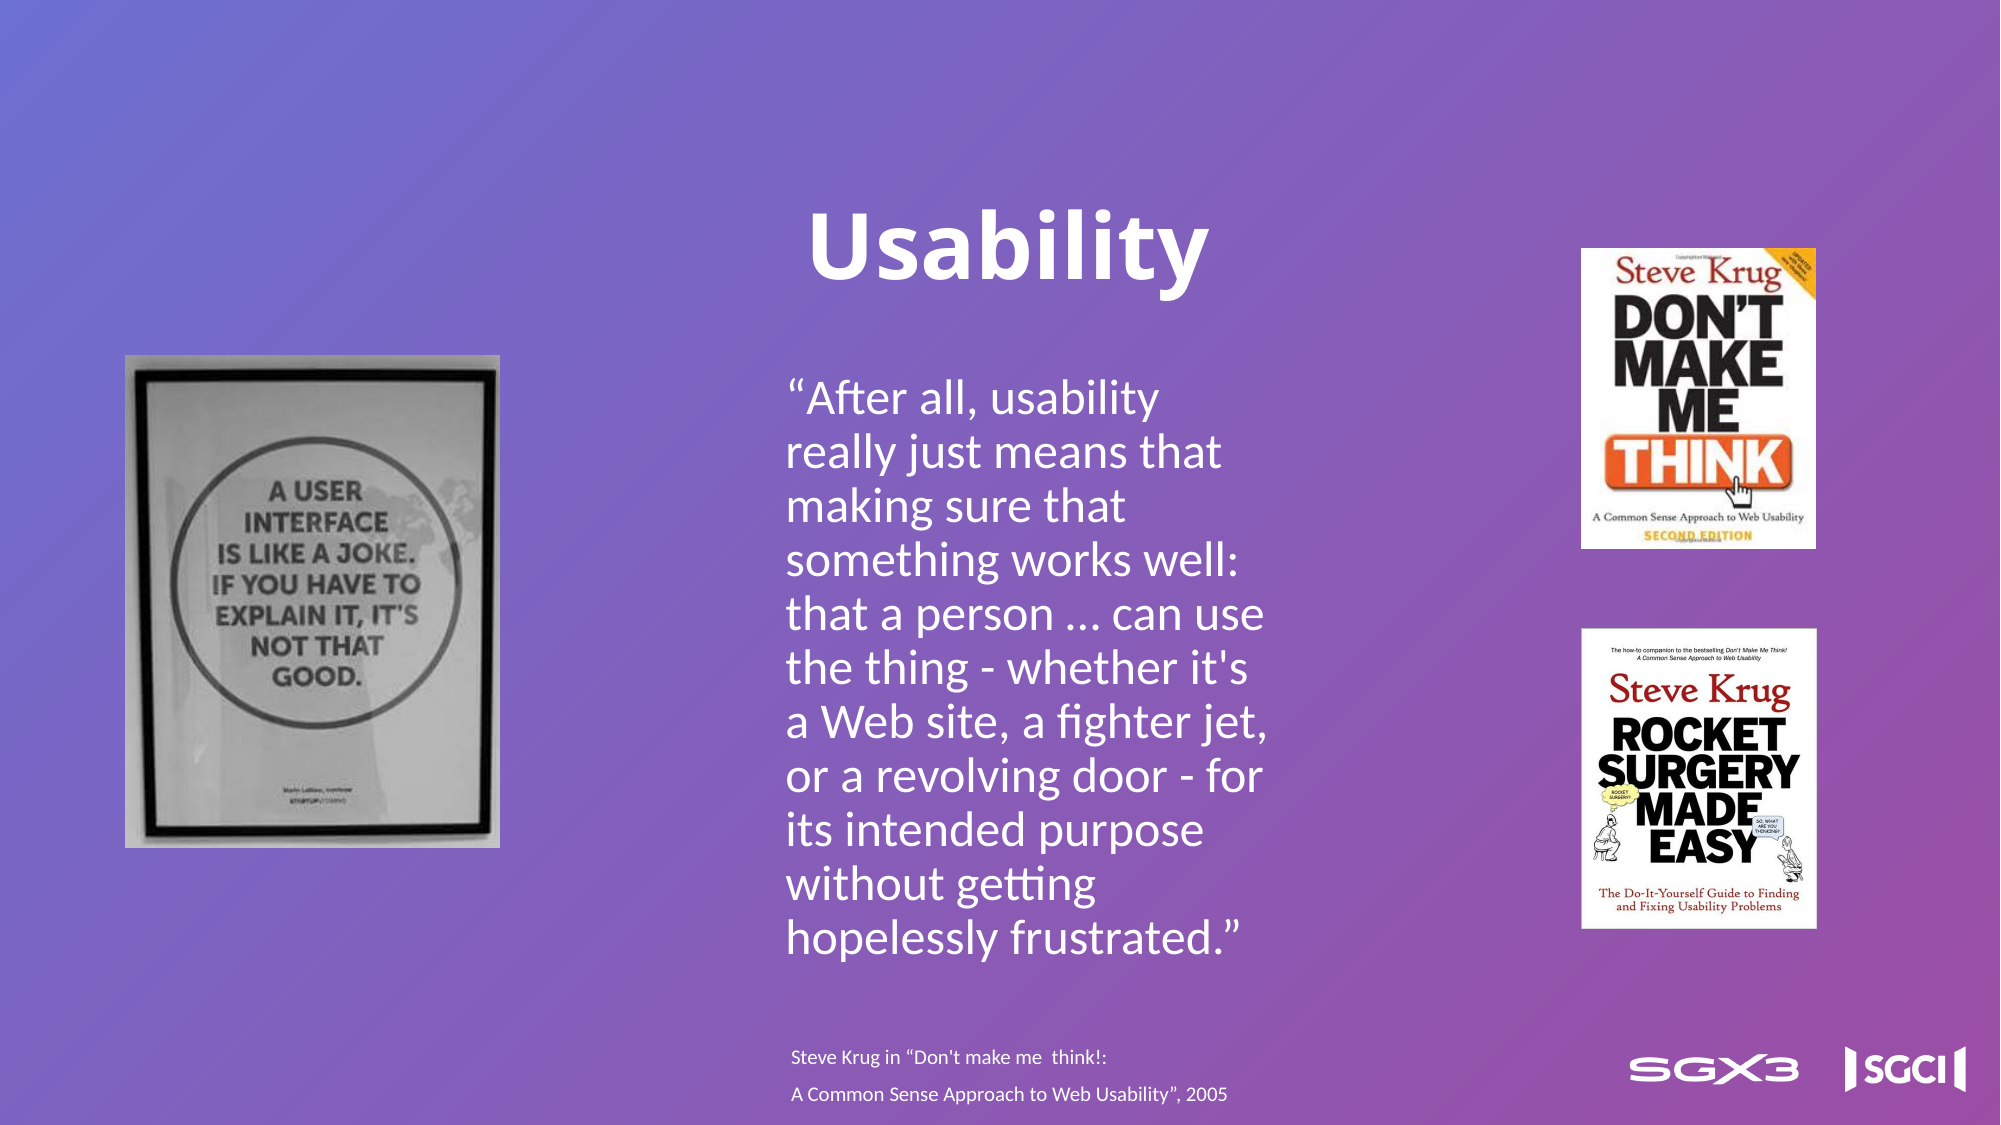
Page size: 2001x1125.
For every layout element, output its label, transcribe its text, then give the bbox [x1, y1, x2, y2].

picture [1777, 1037, 2000, 1101]
text_box Steve Krug in “Don't make me think!: A Common Sense Approach to Web Usability”, 2005 [776, 1036, 1777, 1114]
title Usability [730, 0, 1286, 307]
picture [124, 355, 500, 849]
text_box “After all, usability really just means that making sure that something works well: that a person … can use the thing - whether it's a Web site, a fighter jet, or a revolving door - for its intended purpose without getting hopelessly frustrated.” [770, 364, 1297, 878]
picture [1581, 628, 1817, 929]
picture [1581, 248, 1816, 549]
